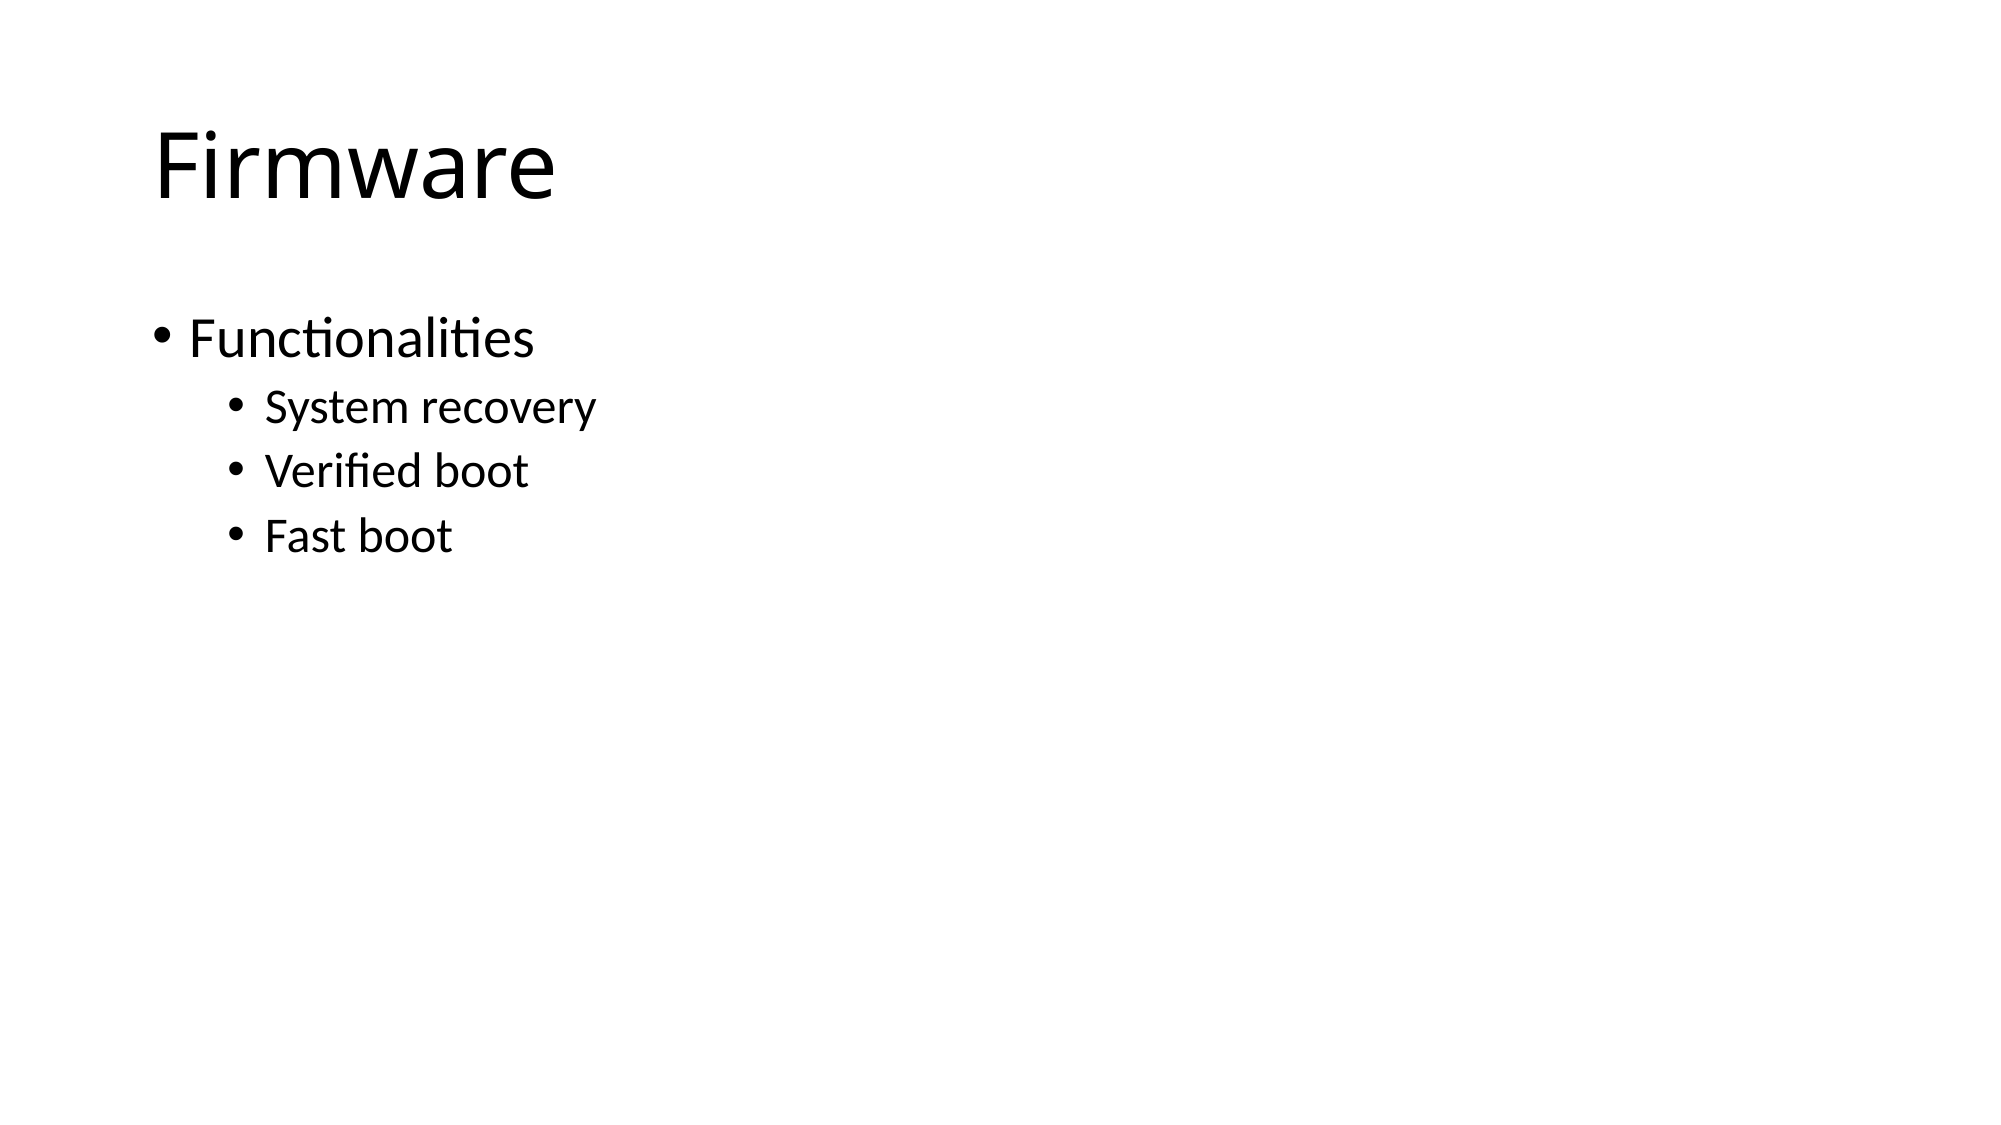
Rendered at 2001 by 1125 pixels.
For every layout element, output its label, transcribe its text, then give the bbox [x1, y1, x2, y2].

list Functionalities System recovery Verified boot Fast boot [137, 299, 1863, 1014]
title Firmware [137, 59, 1863, 278]
